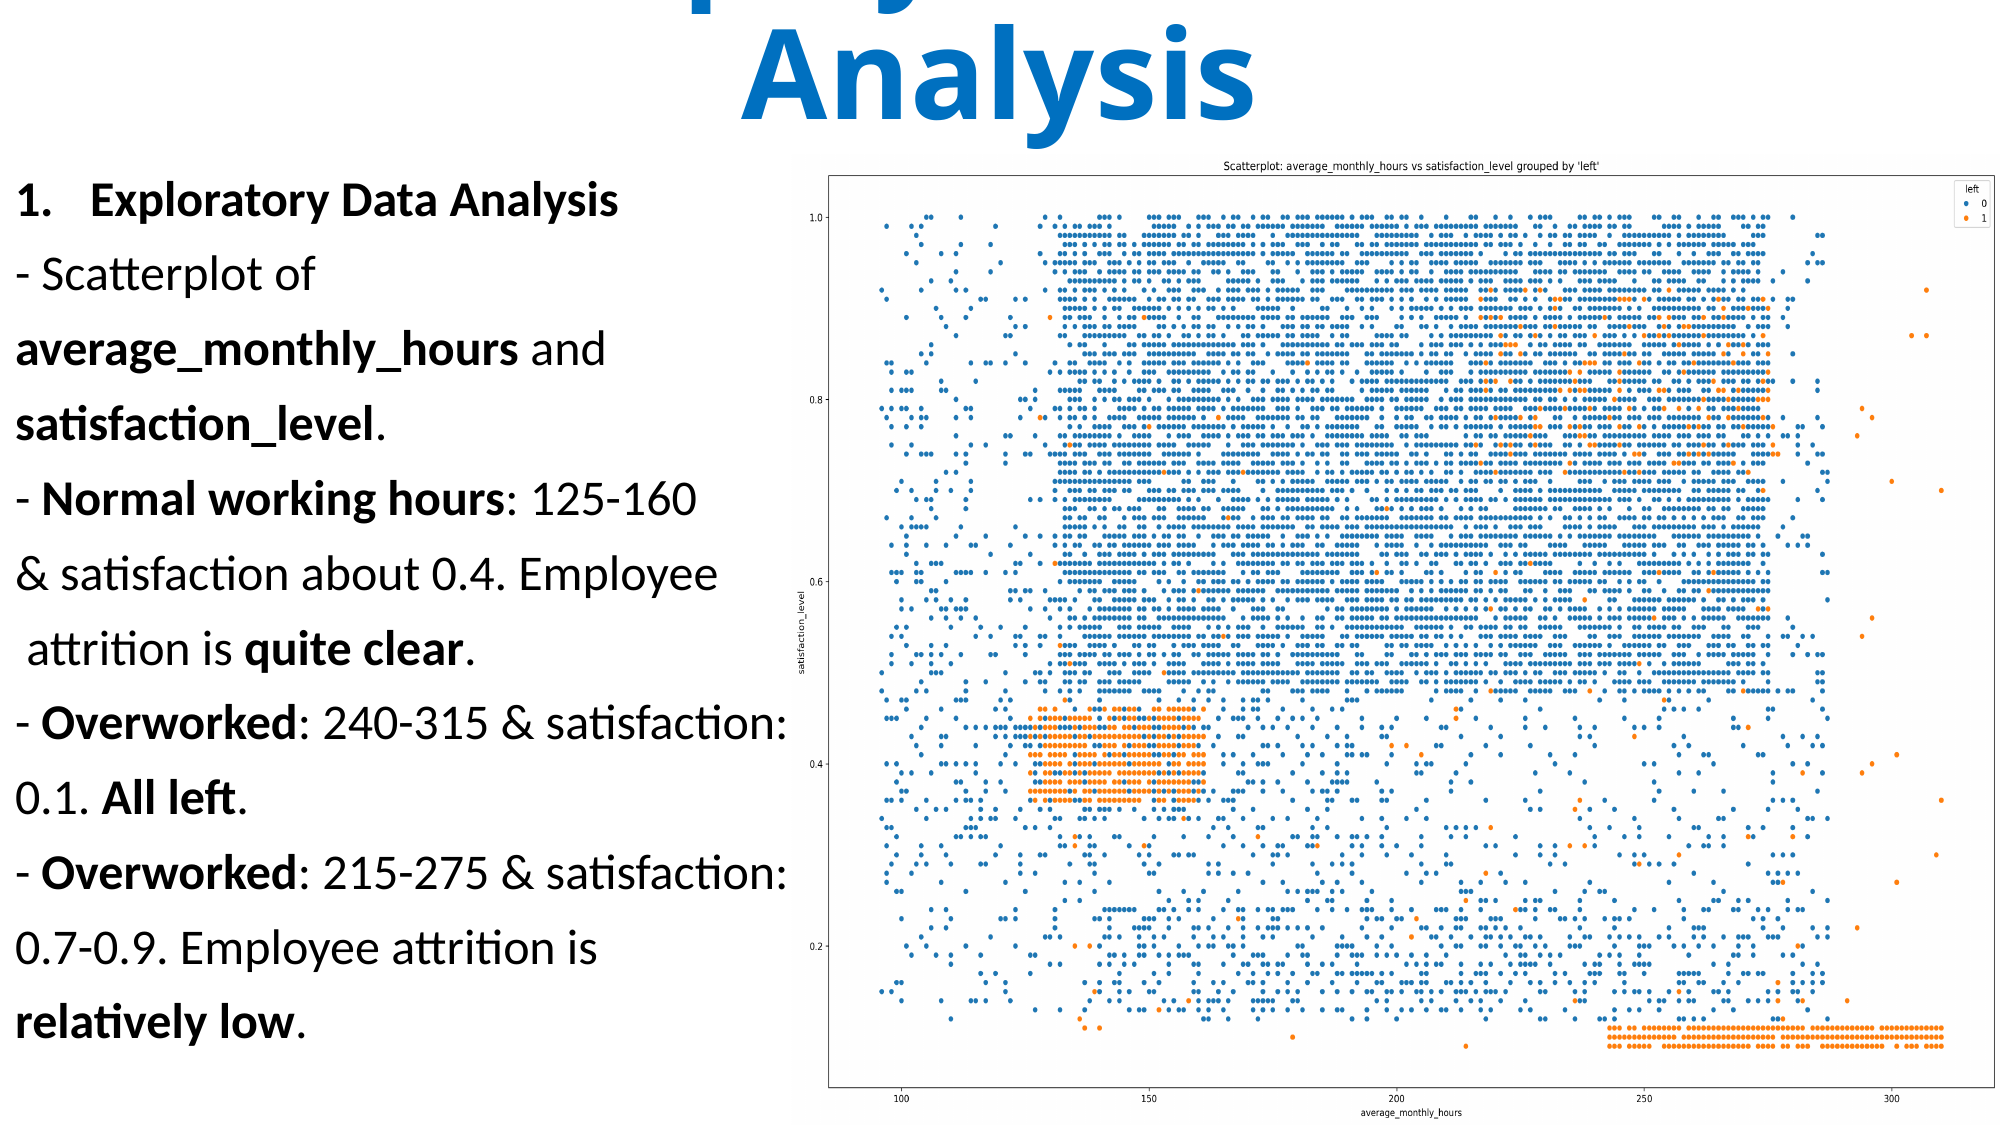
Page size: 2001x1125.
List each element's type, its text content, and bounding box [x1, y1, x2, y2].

picture [791, 154, 2000, 1125]
title Employee Churn Analysis [249, 0, 1750, 155]
subtitle Exploratory Data Analysis - Scatterplot of average_monthly_hours and satisfaction_level. - Normal working hours: 125-160 & satisfaction about 0.4. Employee attrition is quite clear. - Overworked: 240-315 & satisfaction: 0.1. All left. - Overworked: 215-275 & satisfaction: 0.7-0.9. Employee attrition is relatively low. [0, 165, 791, 1125]
